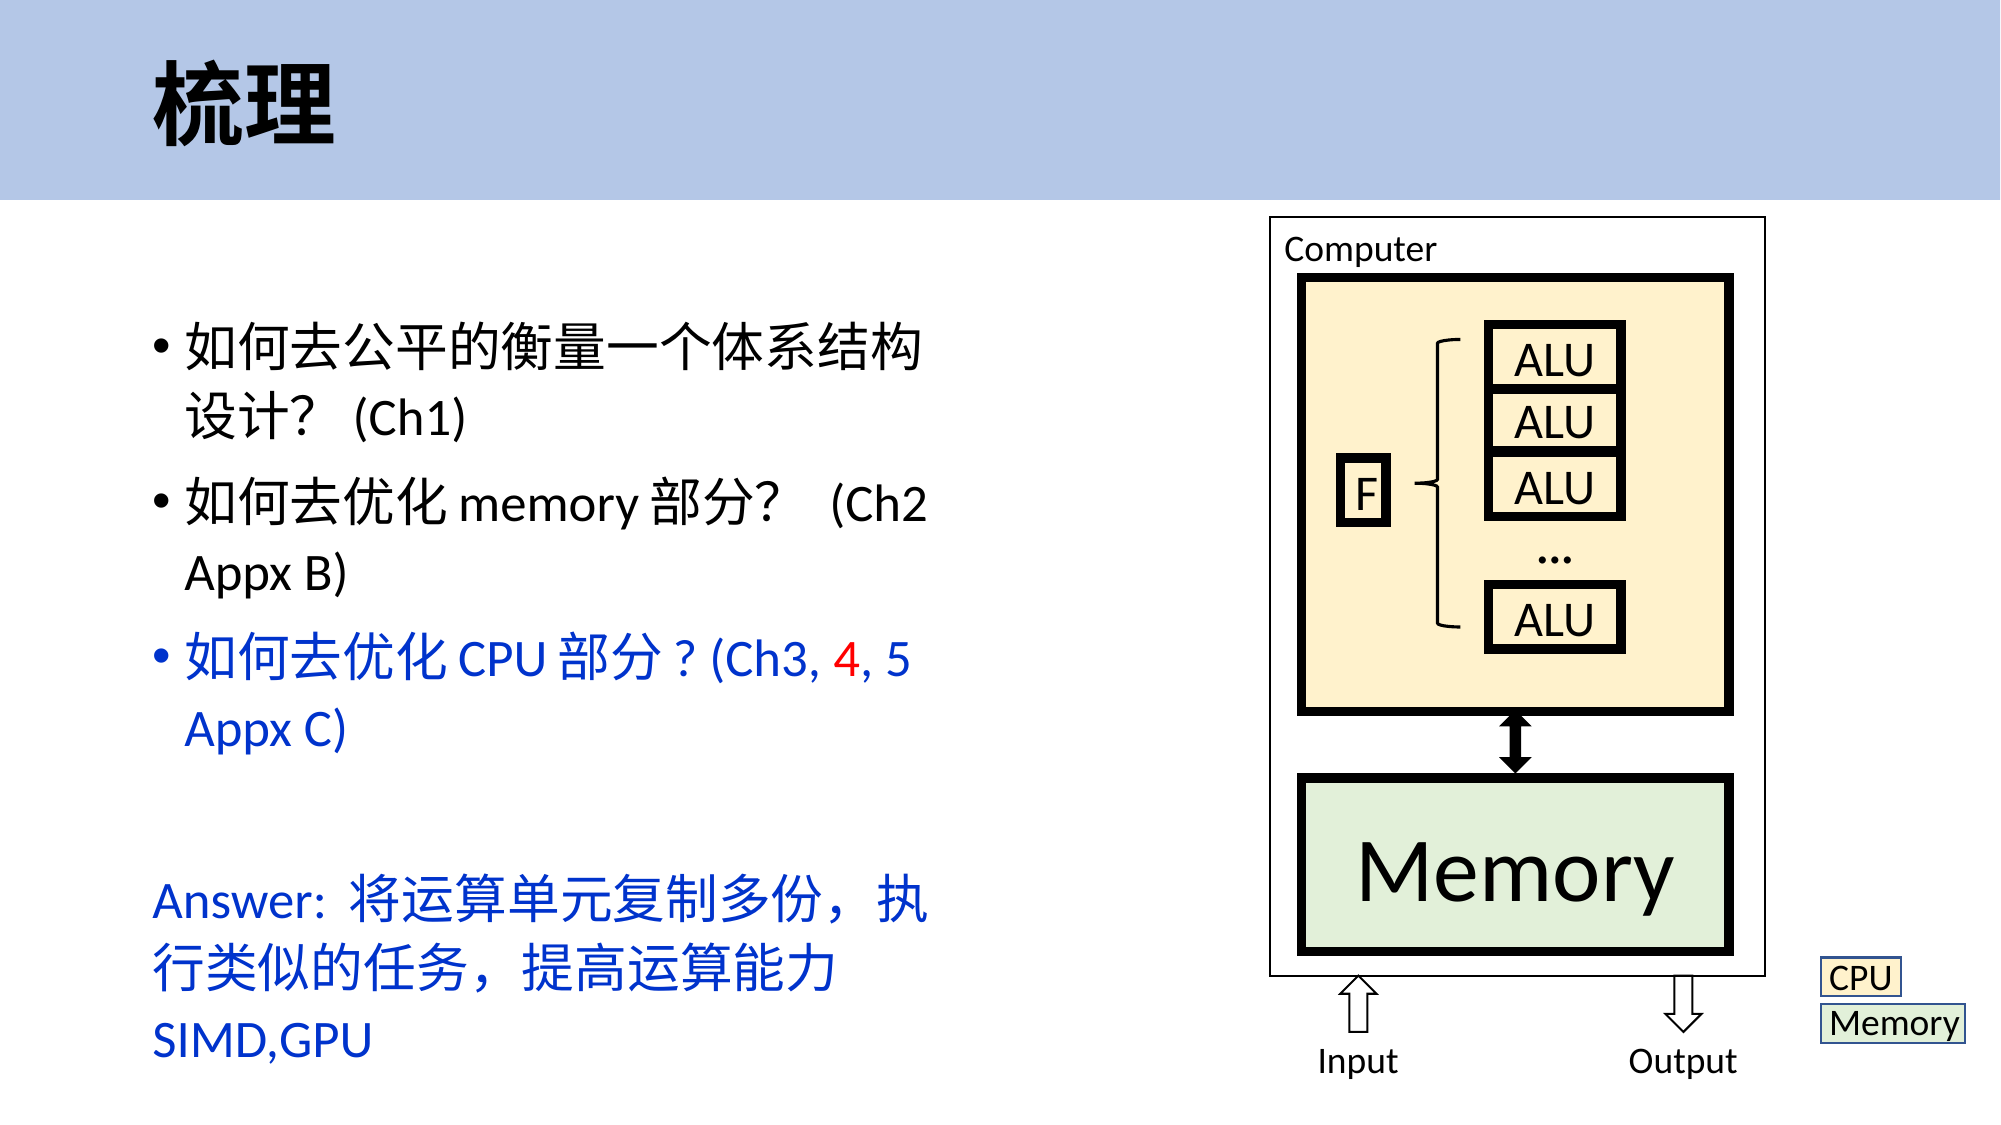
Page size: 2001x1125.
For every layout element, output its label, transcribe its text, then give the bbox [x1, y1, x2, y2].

text_box ALU [1488, 584, 1622, 650]
text_box Output [1614, 1028, 1753, 1089]
text_box Input [1302, 1028, 1414, 1089]
text_box ··· [1488, 531, 1622, 578]
text_box [1414, 338, 1461, 628]
text_box CPU Memory cache [1805, 945, 1980, 1096]
text_box ALU [1488, 451, 1622, 518]
text_box ALU [1488, 390, 1622, 451]
list 如何去公平的衡量一个体系结构设计？(Ch1) 如何去优化memory部分？ (Ch2 Appx B) 如何去优化CPU部分? (Ch3, 4, 5 Appx C) Answer: 将运算单元复制多份，执行类似的任务，提高运算能力 SIMD,GPU [137, 299, 988, 1077]
text_box [1662, 974, 1704, 1028]
text_box ALU [1488, 323, 1622, 390]
text_box Computer [1269, 216, 1766, 977]
title 梳理 [137, 48, 1863, 171]
text_box [1337, 974, 1379, 1028]
text_box F [1339, 457, 1387, 523]
